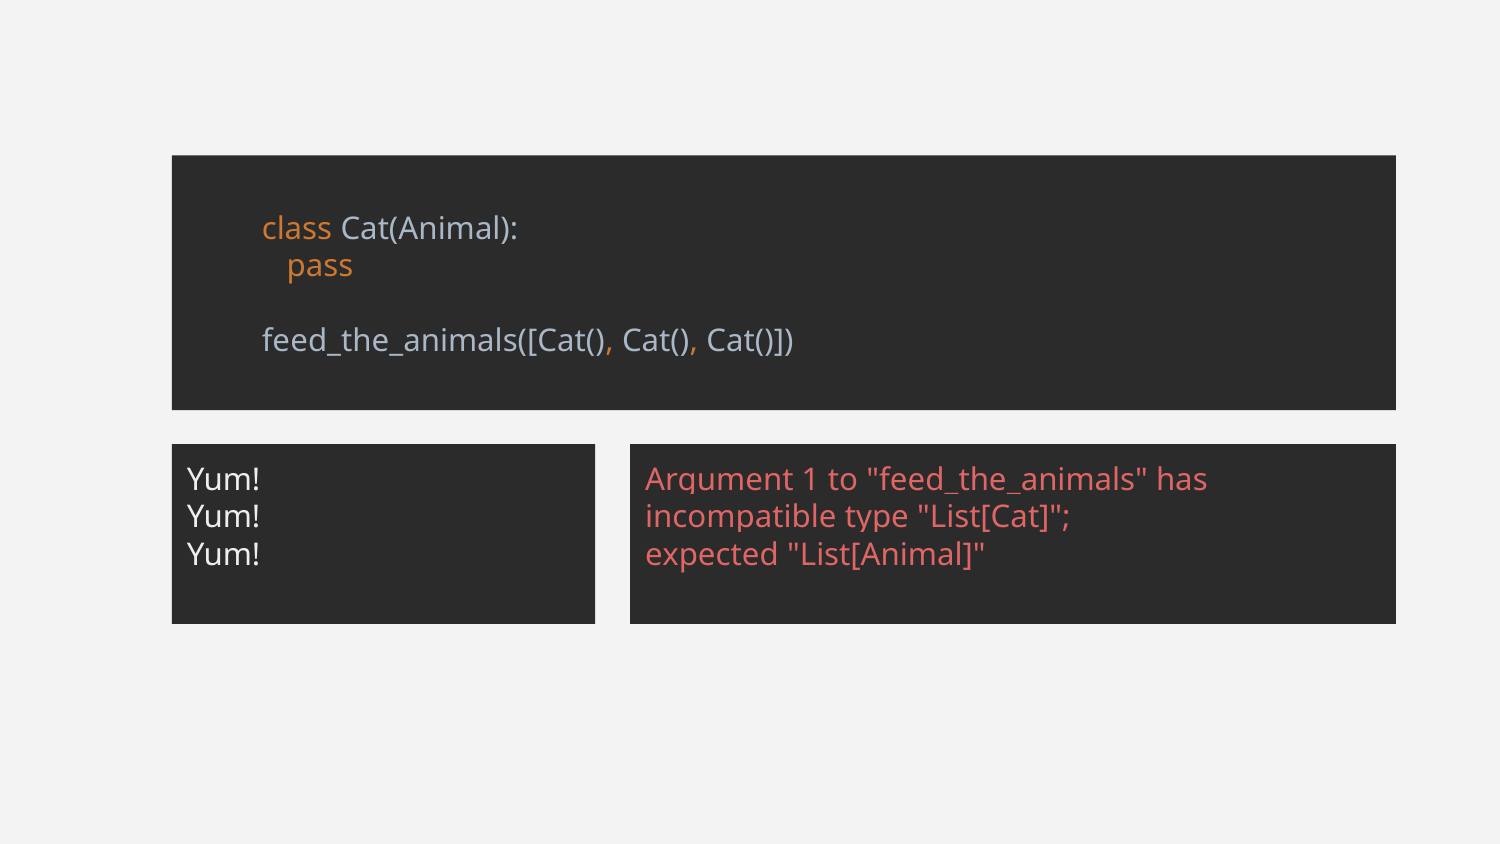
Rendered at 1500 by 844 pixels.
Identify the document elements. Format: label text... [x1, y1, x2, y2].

text_box Yum! Yum! Yum! [171, 444, 596, 624]
text_box class Cat(Animal): pass feed_the_animals([Cat(), Cat(), Cat()]) [171, 155, 1396, 411]
text_box Argument 1 to "feed_the_animals" has incompatible type "List[Cat]"; expected "List[Animal]" [630, 444, 1396, 624]
